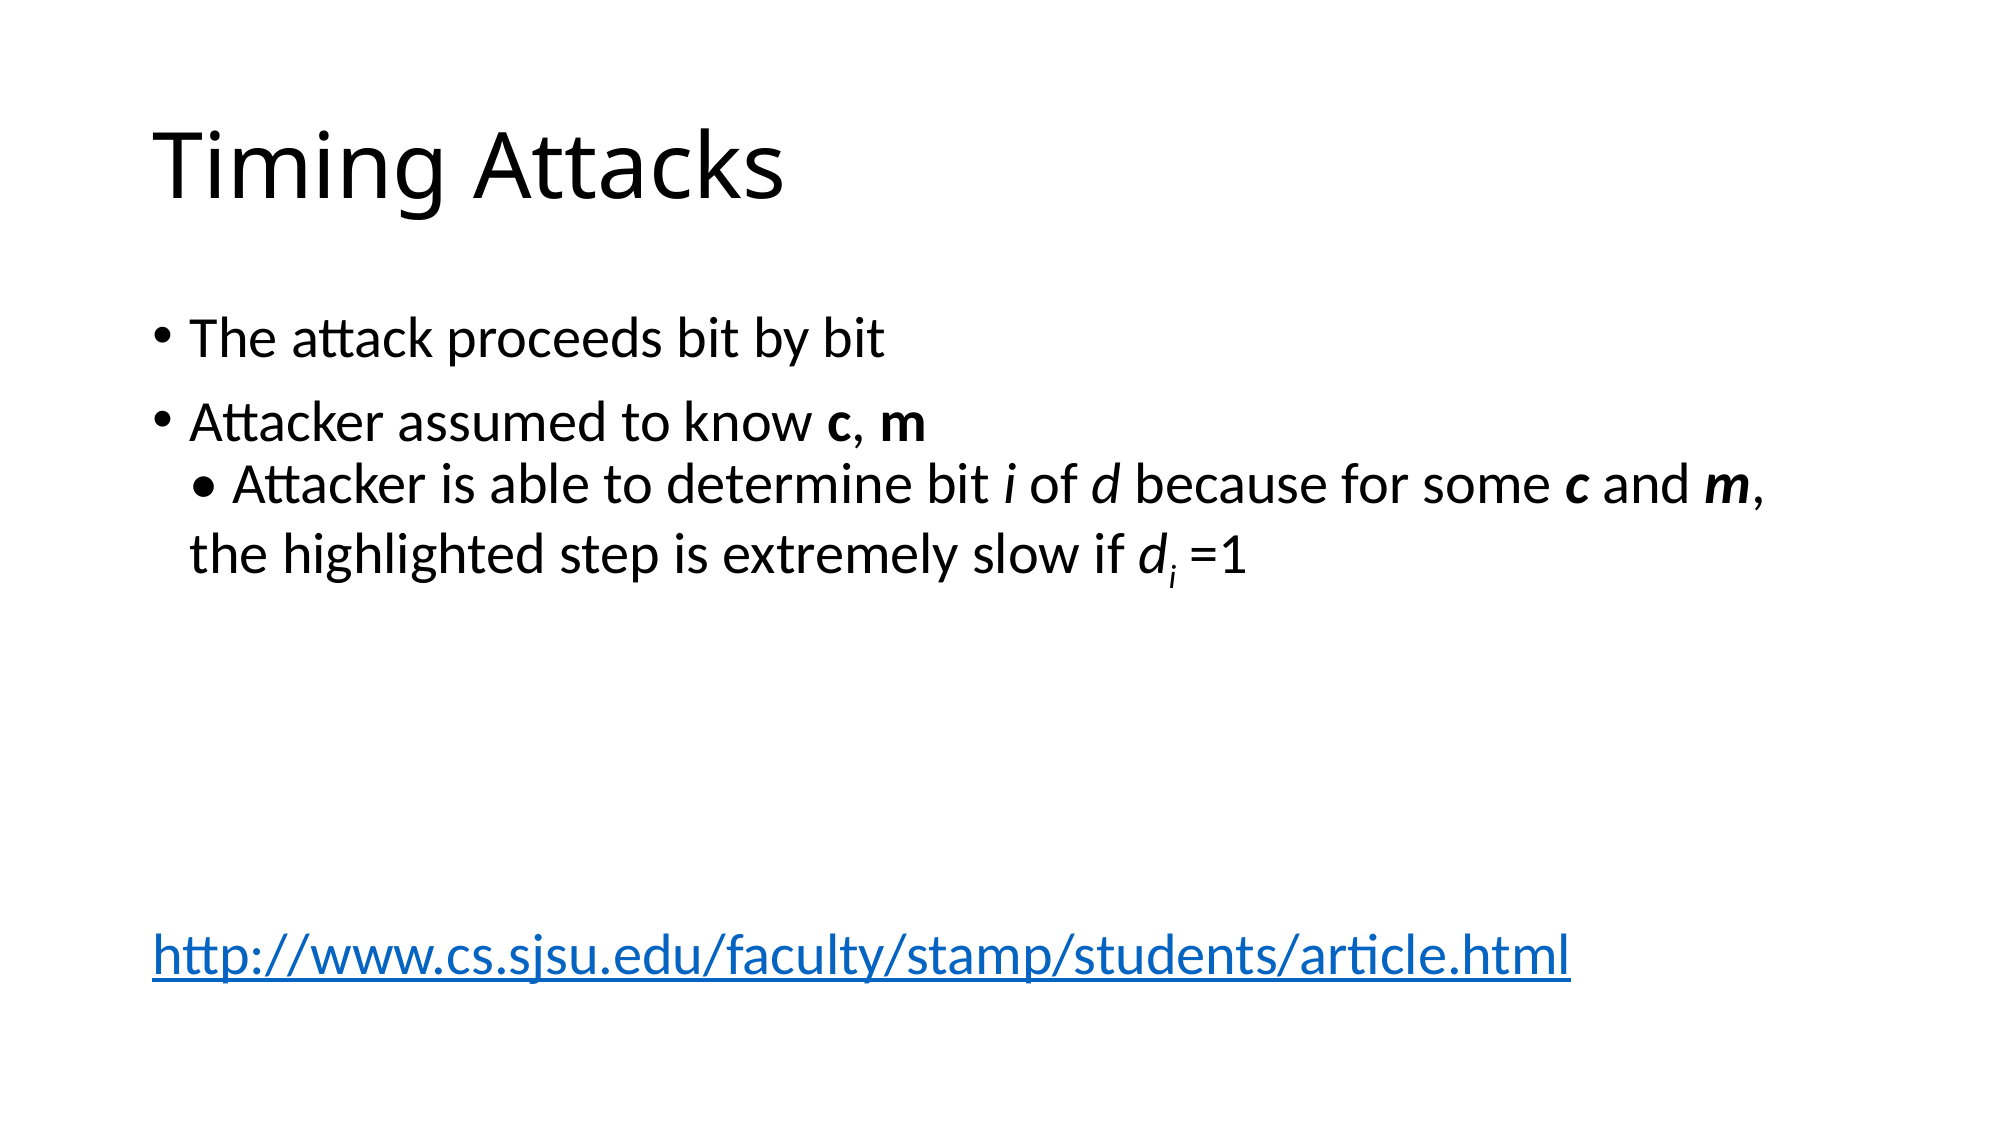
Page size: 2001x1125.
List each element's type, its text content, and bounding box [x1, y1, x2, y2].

title Timing Attacks [137, 59, 1863, 278]
list The attack proceeds bit by bit Attacker assumed to know c, m • Attacker is able to determine bit i of d because for some c and m, the highlighted step is extremely slow if di =1 http://www.cs.sjsu.edu/faculty/stamp/students/article.html [137, 299, 1863, 1014]
